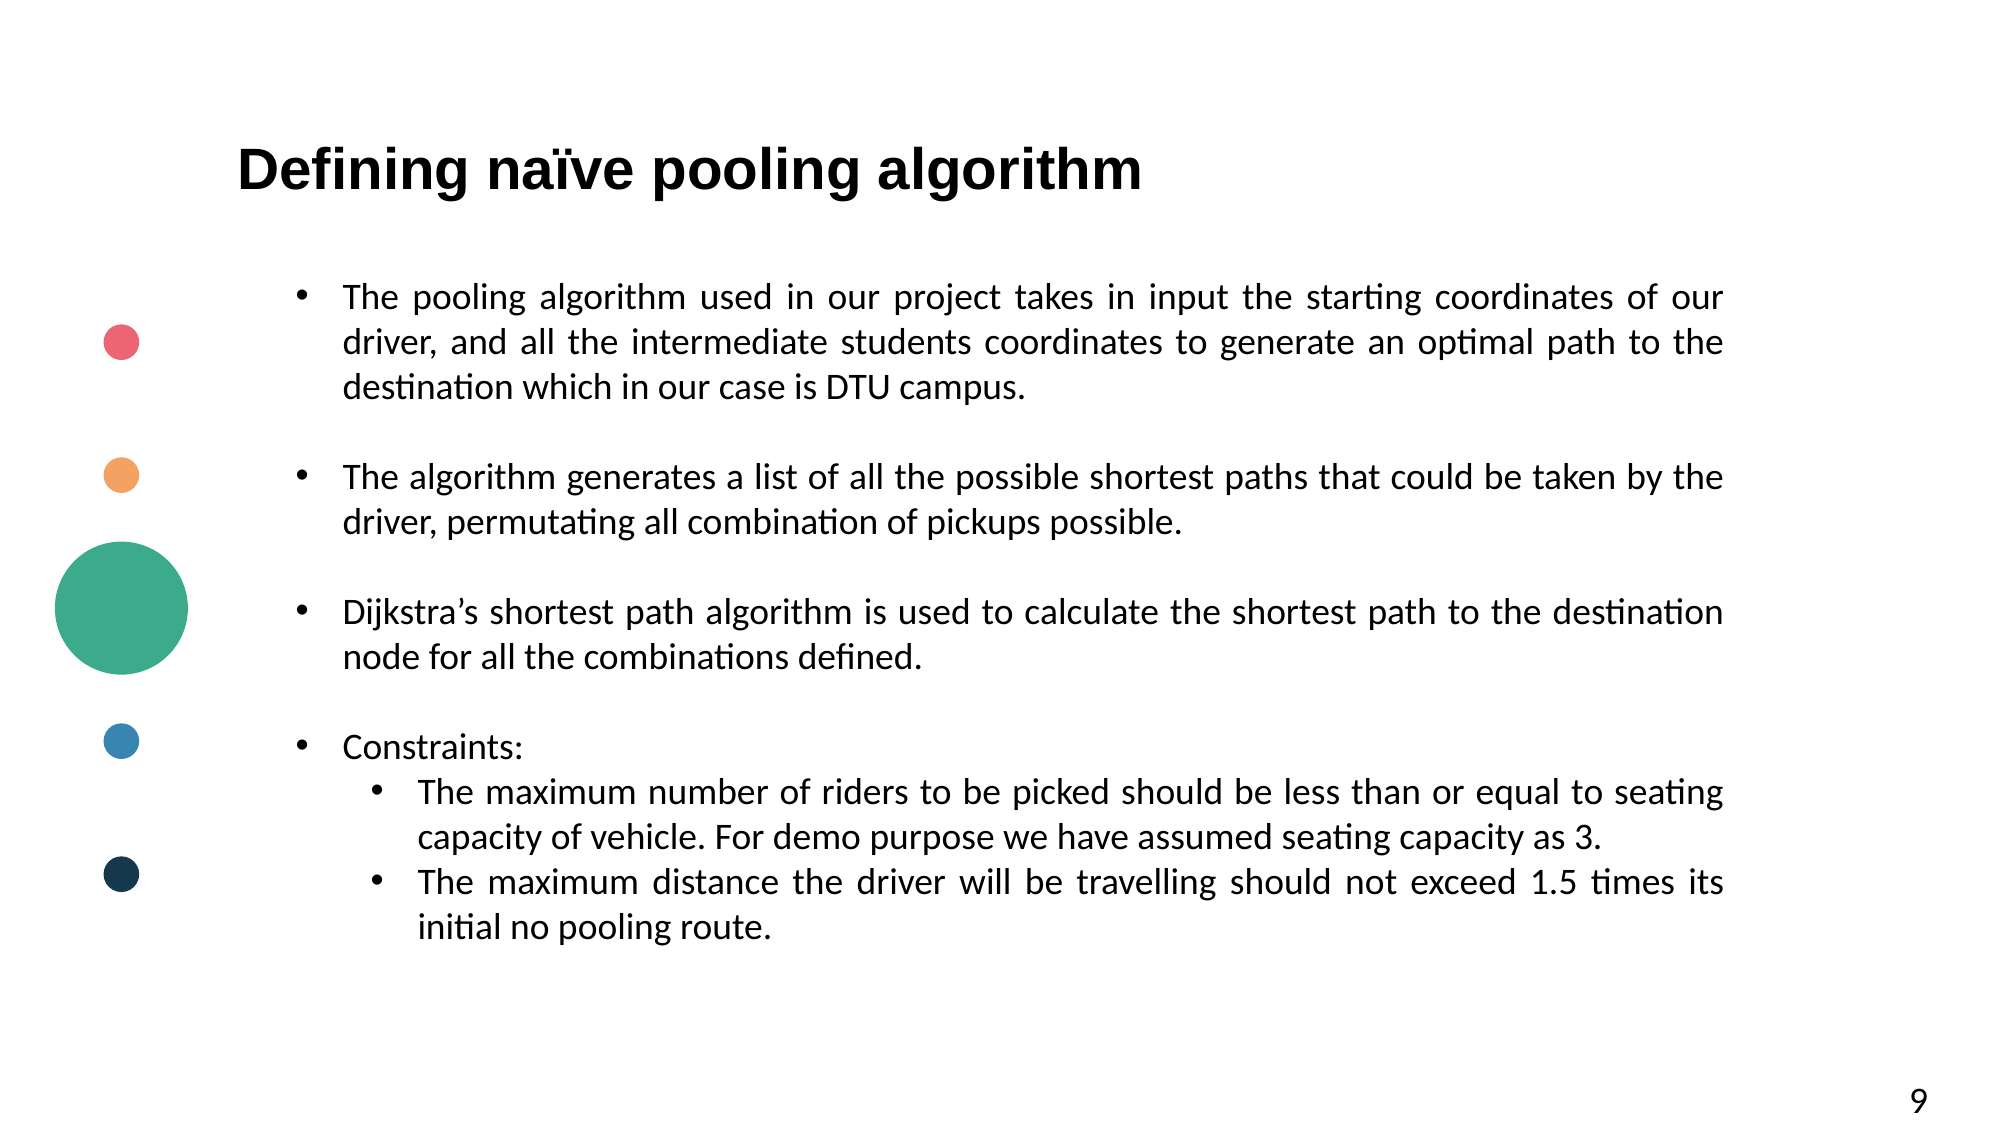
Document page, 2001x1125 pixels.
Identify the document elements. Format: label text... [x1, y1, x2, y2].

text_box [102, 323, 141, 362]
text_box [102, 456, 141, 495]
text_box [102, 722, 141, 761]
text_box The pooling algorithm used in our project takes in input the starting coordinates of our driver, and all the intermediate students coordinates to generate an optimal path to the destination which in our case is DTU campus. The algorithm generates a list of all the possible shortest paths that could be taken by the driver, permutating all combination of pickups possible. Dijkstra’s shortest path algorithm is used to calculate the shortest path to the destination node for all the combinations defined. Constraints: The maximum number of riders to be picked should be less than or equal to seating capacity of vehicle. For demo purpose we have assumed seating capacity as 3. The maximum distance the driver will be travelling should not exceed 1.5 times its initial no pooling route. [280, 264, 1741, 1000]
text_box 9 [1894, 1068, 1995, 1125]
text_box [53, 540, 189, 676]
text_box [102, 855, 141, 894]
text_box Defining naïve pooling algorithm [222, 118, 1778, 210]
